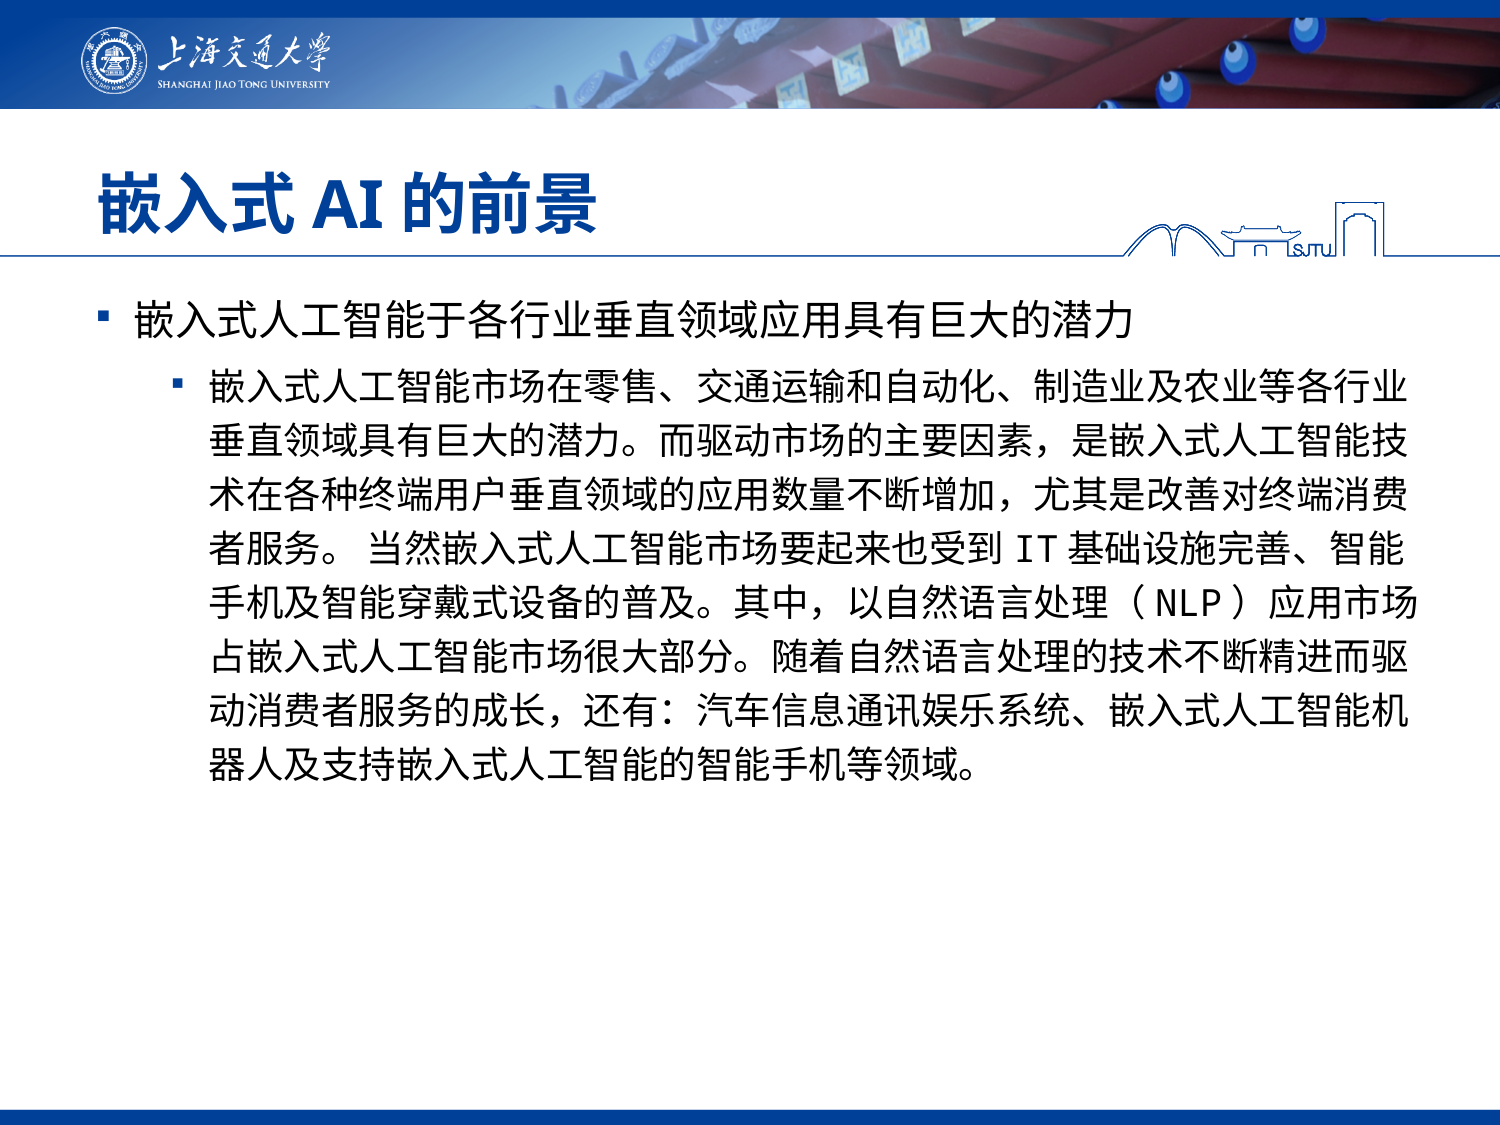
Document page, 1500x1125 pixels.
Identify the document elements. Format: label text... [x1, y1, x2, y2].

picture [0, 18, 1500, 109]
list 嵌入式人工智能于各行业垂直领域应用具有巨大的潜力 嵌入式人工智能市场在零售、交通运输和自动化、制造业及农业等各行业垂直领域具有巨大的潜力。而驱动市场的主要因素，是嵌入式人工智能技术在各种终端用户垂直领域的应用数量不断增加，尤其是改善对终端消费者服务。 当然嵌入式人工智能市场要起来也受到IT基础设施完善、智能手机及智能穿戴式设备的普及。其中，以自然语言处理（NLP）应用市场占嵌入式人工智能市场很大部分。随着自然语言处理的技术不断精进而驱动消费者服务的成长，还有：汽车信息通讯娱乐系统、嵌入式人工智能机器人及支持嵌入式人工智能的智能手机等领域。 [81, 276, 1455, 1084]
title 嵌入式AI的前景 [81, 159, 1455, 254]
